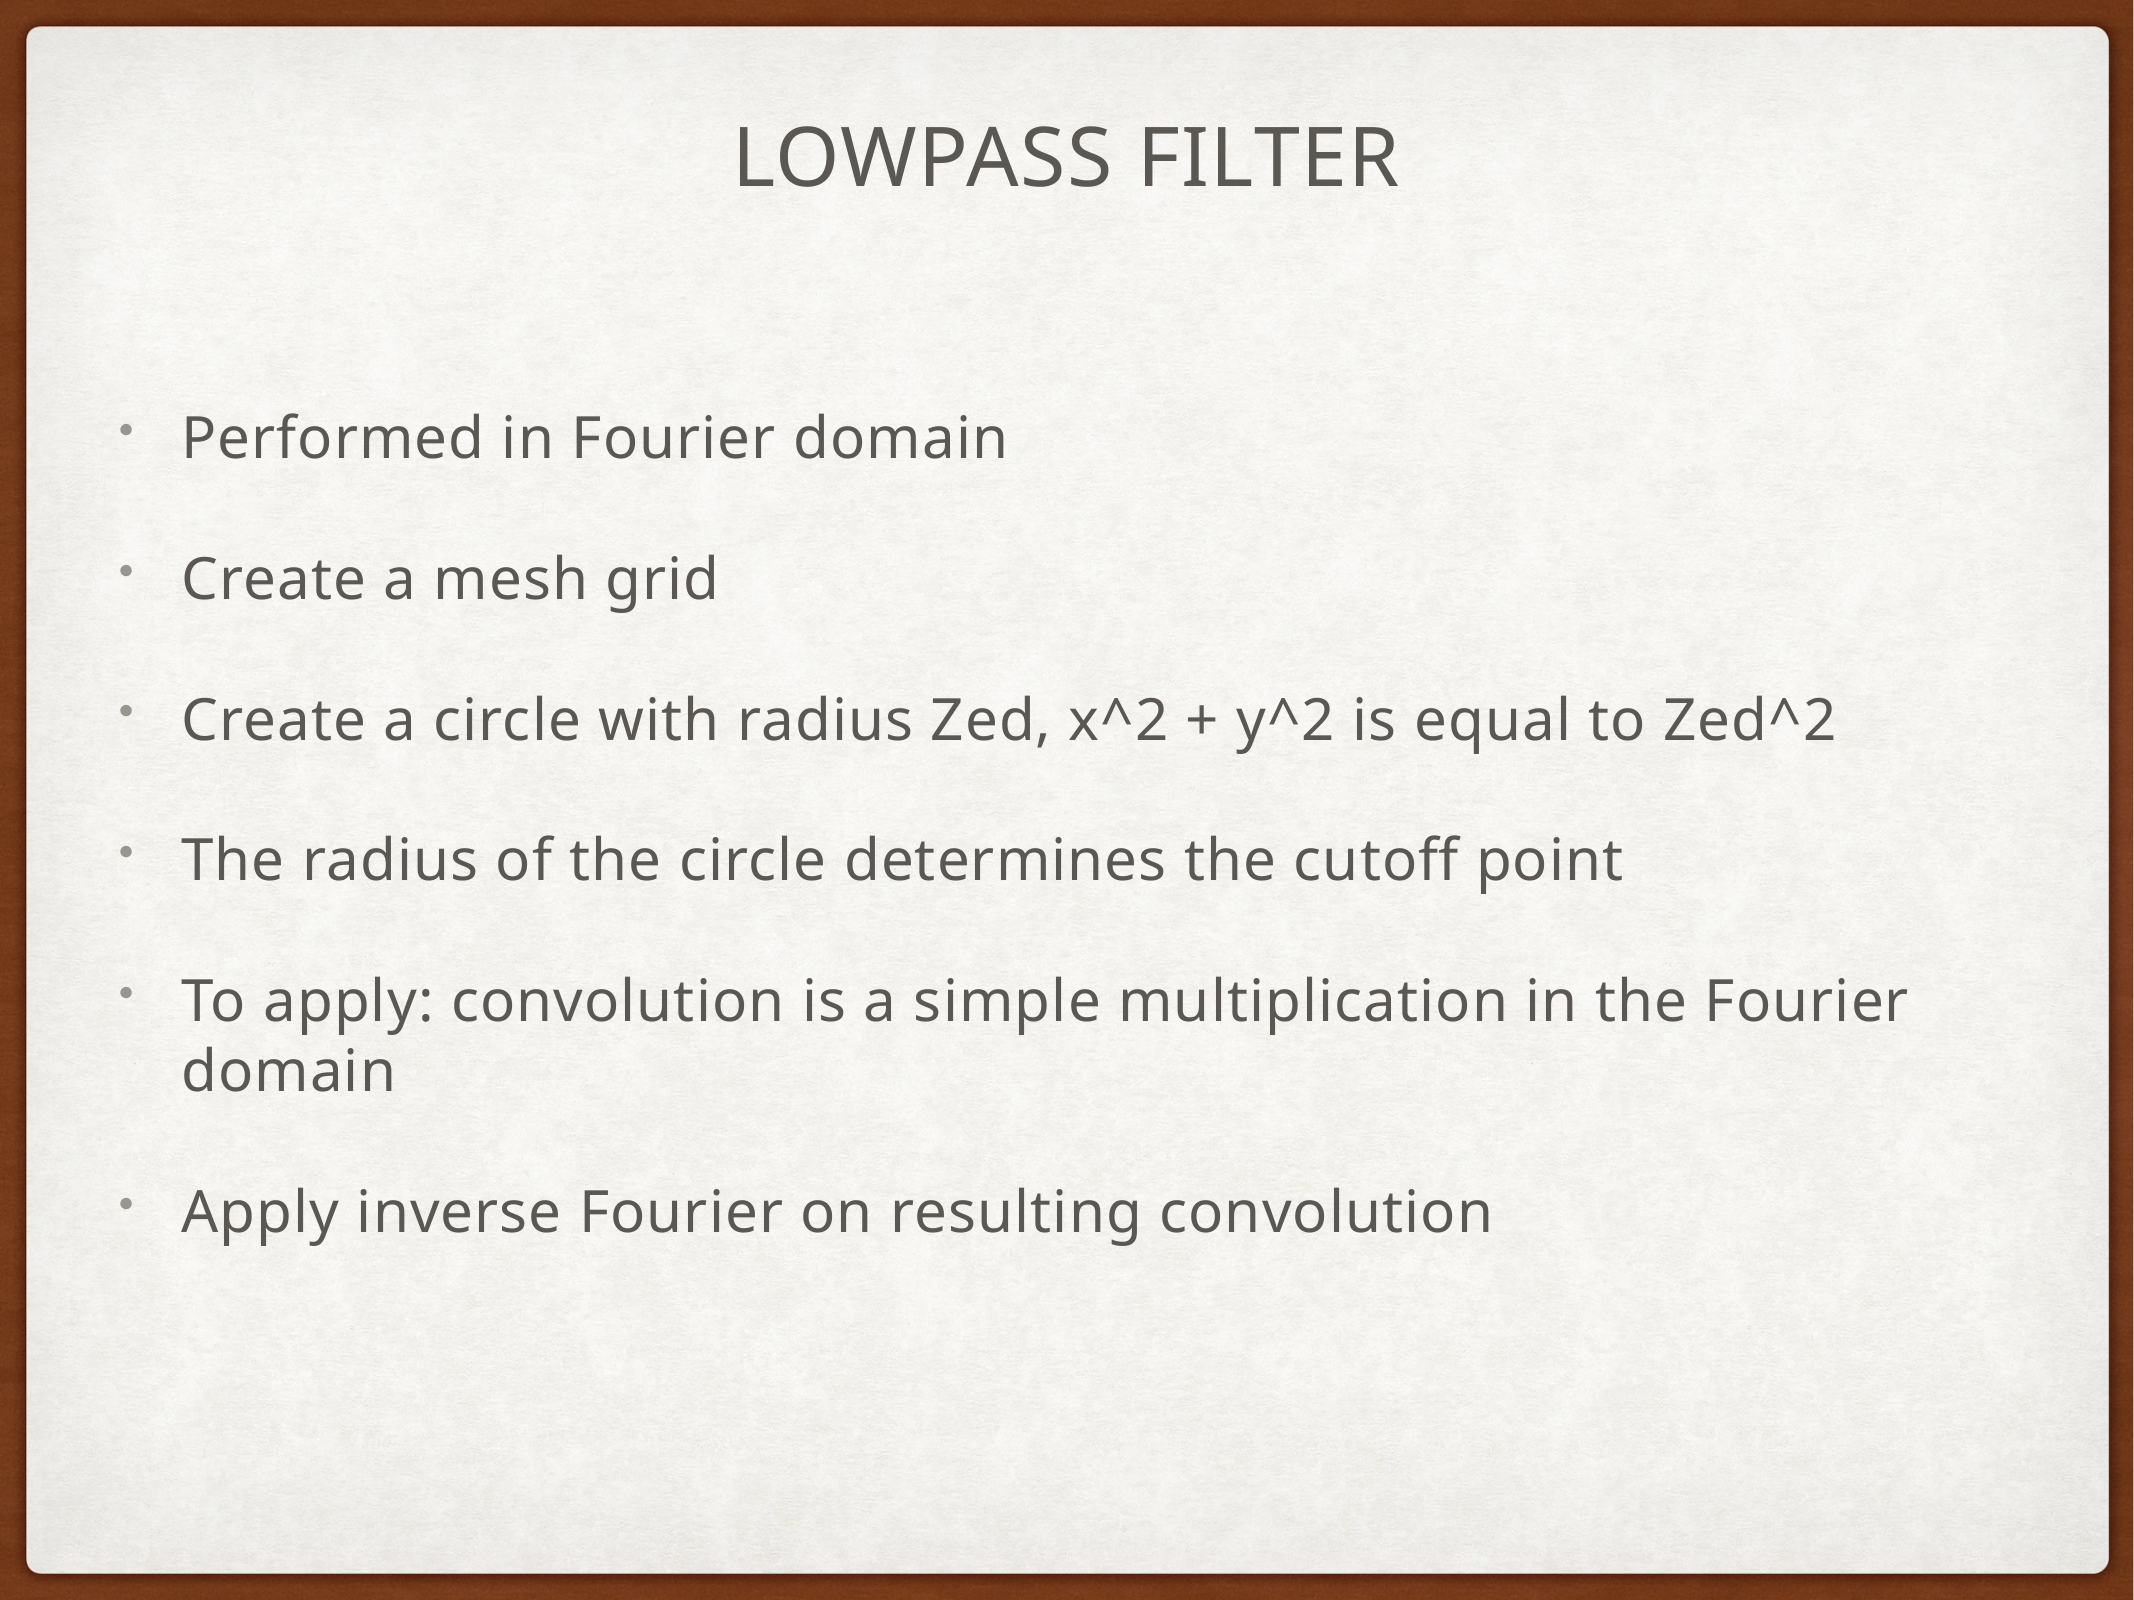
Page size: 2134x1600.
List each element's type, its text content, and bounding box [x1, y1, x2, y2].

list Performed in Fourier domain Create a mesh grid Create a circle with radius Zed, x^2 + y^2 is equal to Zed^2 The radius of the circle determines the cutoff point To apply: convolution is a simple multiplication in the Fourier domain Apply inverse Fourier on resulting convolution [109, 391, 2024, 1451]
title LowPass Filter [109, 95, 2024, 220]
picture [0, 0, 2134, 1600]
